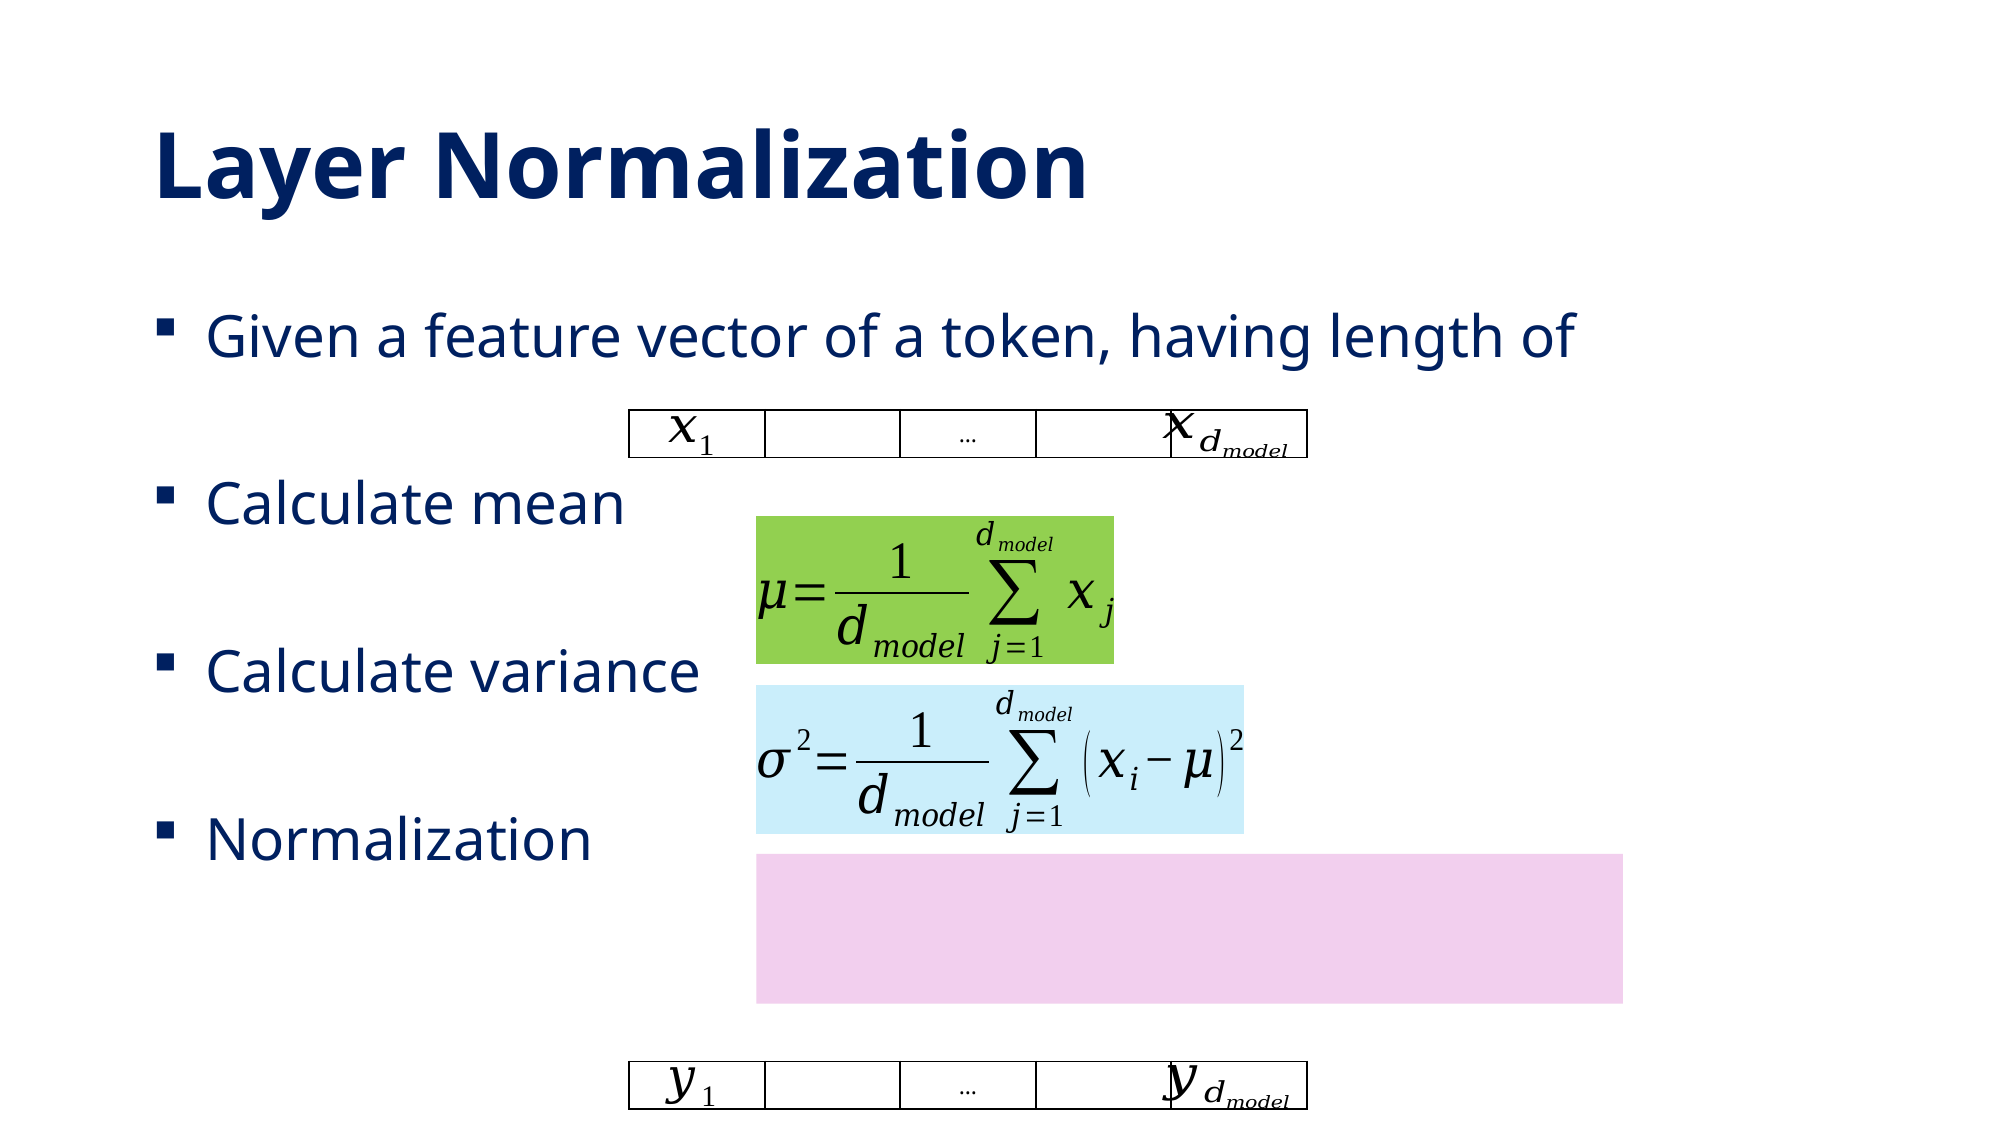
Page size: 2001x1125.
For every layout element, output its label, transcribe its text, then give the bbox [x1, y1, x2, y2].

table_header … [901, 1062, 1035, 1108]
table_header [630, 411, 764, 457]
table_header … [901, 411, 1035, 457]
title Layer Normalization [137, 59, 1863, 278]
table_header [1037, 411, 1170, 457]
table_header [1037, 1062, 1170, 1108]
table_header [766, 1062, 899, 1108]
table_header [1172, 1062, 1306, 1108]
table_header [766, 411, 899, 457]
table_header [1172, 411, 1306, 457]
table_header [630, 1062, 764, 1108]
